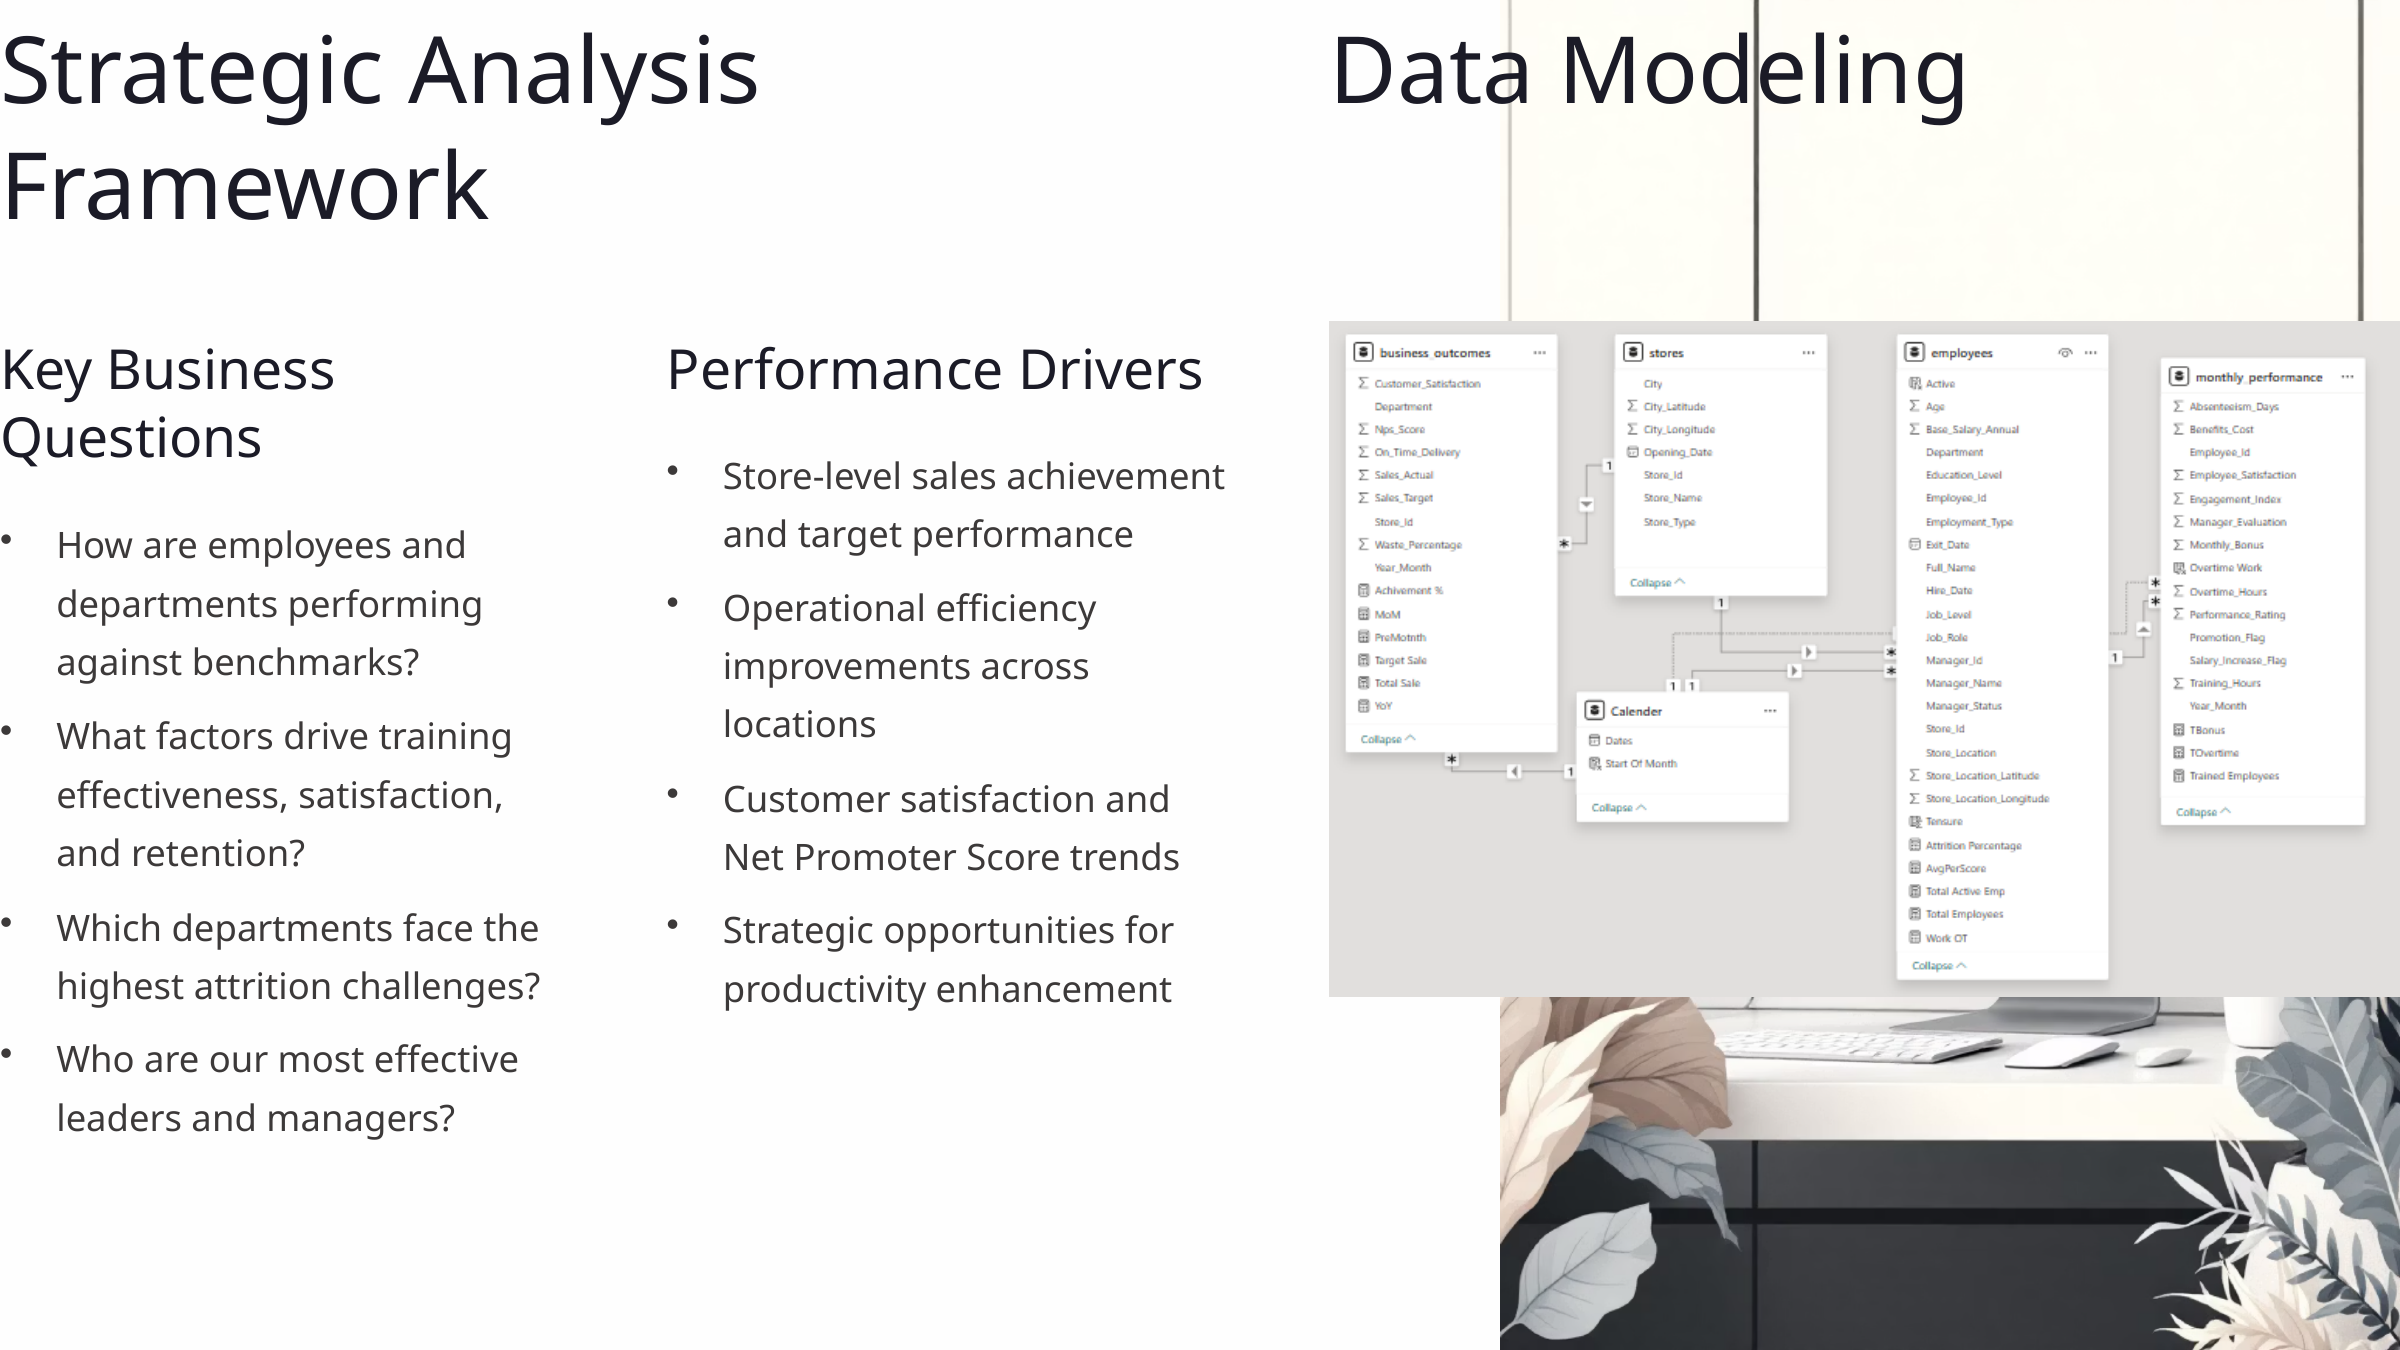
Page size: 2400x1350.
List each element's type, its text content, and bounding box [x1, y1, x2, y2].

text_box What factors drive training effectiveness, satisfaction, and retention? [0, 698, 575, 877]
text_box Operational efficiency improvements across locations [666, 569, 1242, 748]
text_box How are employees and departments performing against benchmarks? [0, 507, 575, 686]
text_box Performance Drivers [666, 331, 1224, 401]
text_box Strategic Analysis Framework [0, 6, 1241, 239]
text_box Customer satisfaction and Net Promoter Score trends [666, 761, 1242, 880]
text_box Who are our most effective leaders and managers? [0, 1021, 575, 1141]
text_box Strategic opportunities for productivity enhancement [666, 892, 1242, 1012]
picture [1329, 0, 2400, 1350]
text_box Key Business Questions [0, 331, 575, 471]
text_box Store-level sales achievement and target performance [666, 438, 1242, 557]
text_box Data Modeling [1329, 6, 1499, 239]
text_box Which departments face the highest attrition challenges? [0, 889, 575, 1009]
